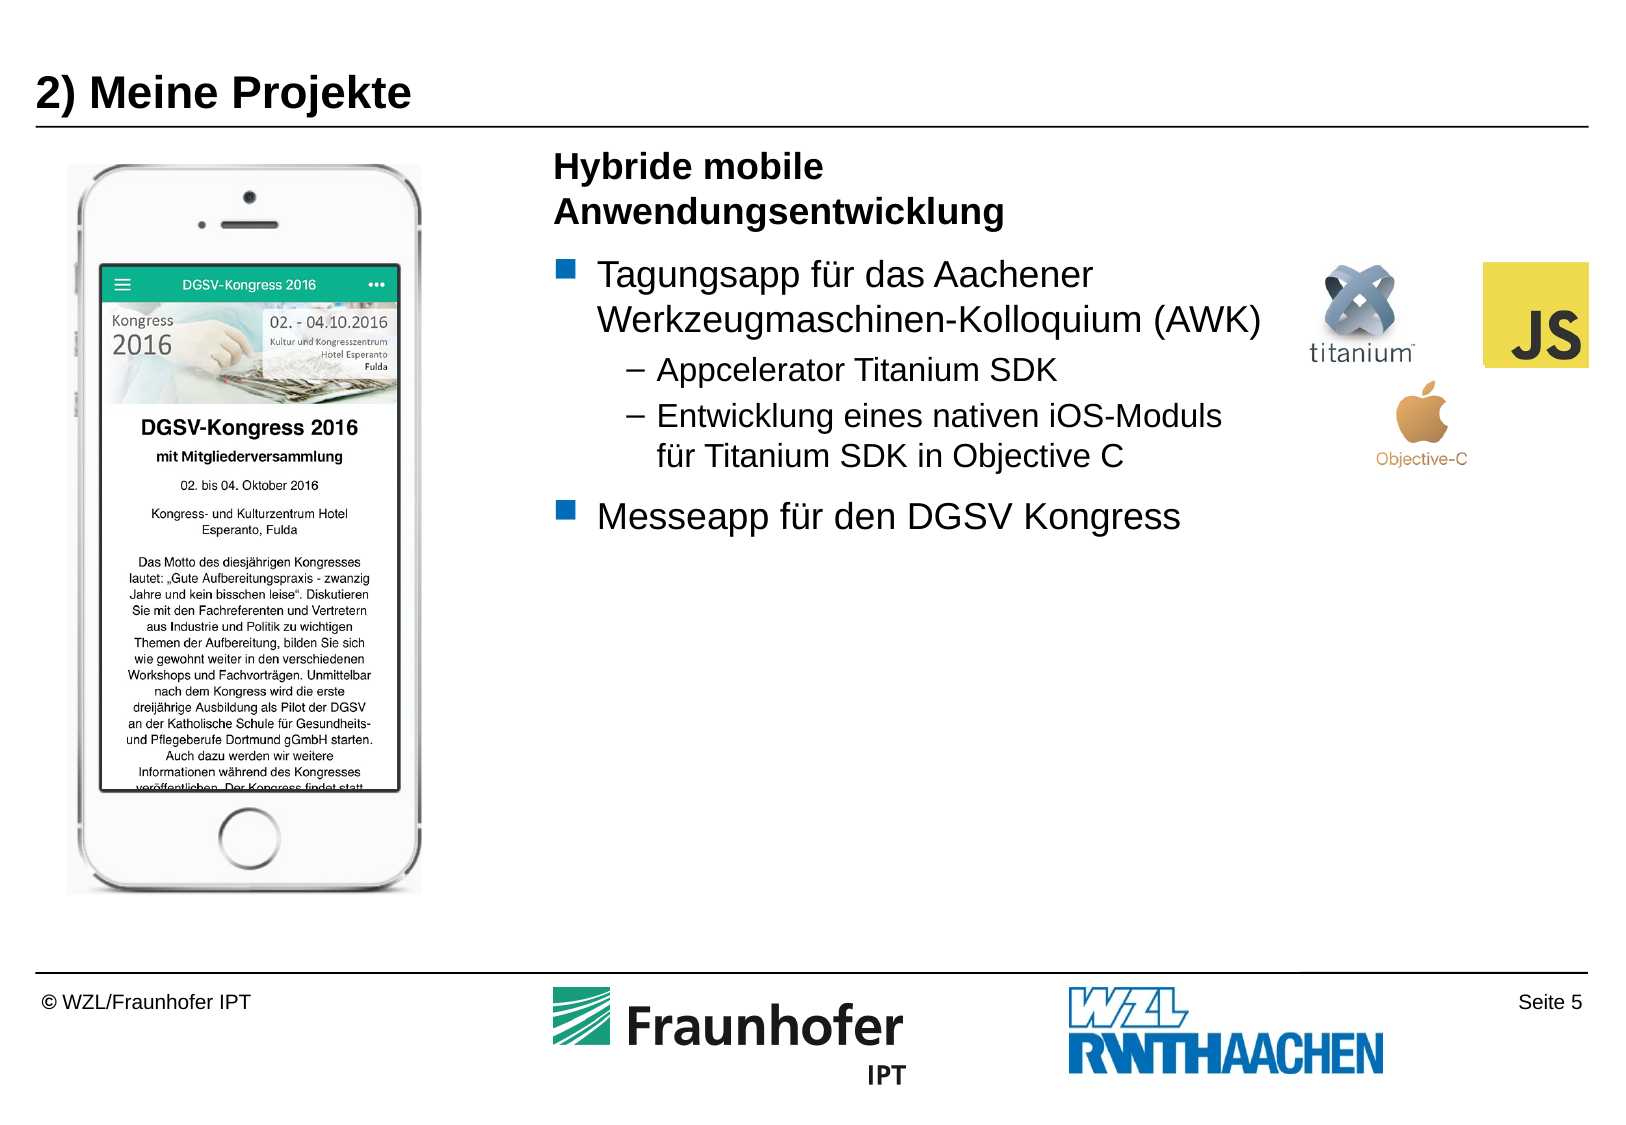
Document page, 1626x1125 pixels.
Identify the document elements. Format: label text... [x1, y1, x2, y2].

picture [553, 987, 906, 1085]
picture [1069, 987, 1383, 1074]
list Hybride mobile Anwendungsentwicklung Tagungsapp für das Aachener Werkzeugmaschinen-Kolloquium (AWK) Appcelerator Titanium SDK Entwicklung eines nativen iOS-Moduls für Titanium SDK in Objective C Messeapp für den DGSV Kongress [553, 141, 1300, 958]
title 2) Meine Projekte [35, 0, 1589, 118]
picture [1299, 254, 1589, 493]
picture [67, 164, 422, 900]
